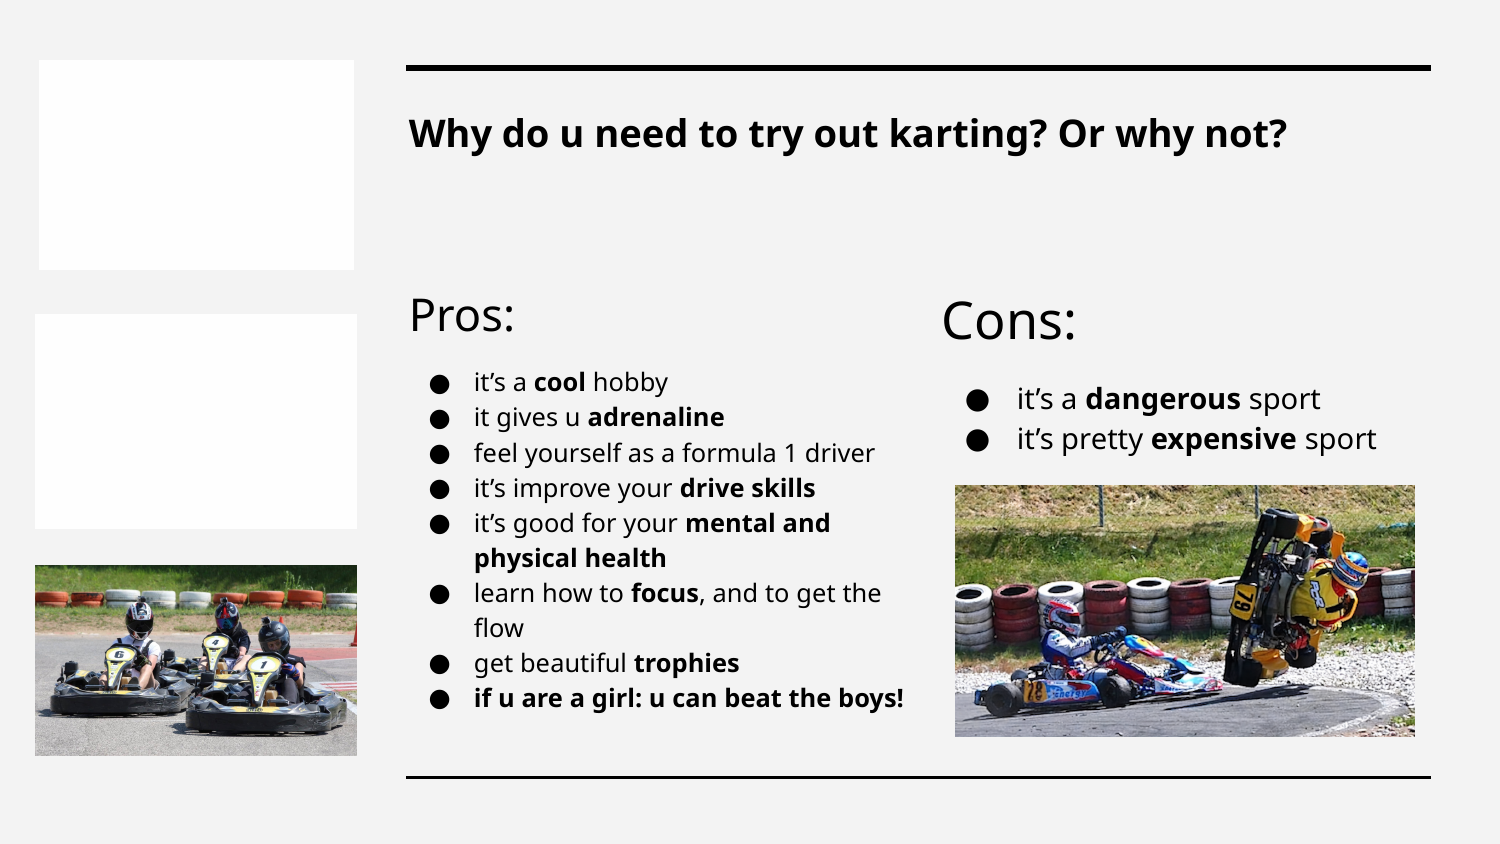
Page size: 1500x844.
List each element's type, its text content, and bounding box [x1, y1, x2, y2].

picture [954, 485, 1415, 737]
picture [35, 564, 357, 756]
picture [35, 314, 357, 529]
picture [38, 60, 354, 270]
list Pros: it’s a cool hobby it gives u adrenaline feel yourself as a formula 1 driver it’s improve your drive skills it’s good for your mental and physical health learn how to focus, and to get the flow get beautiful trophies if u are a girl: u can beat the boys! [393, 262, 926, 756]
list Cons: it’s a dangerous sport it’s pretty expensive sport [926, 262, 1431, 756]
title Why do u need to try out karting? Or why not? [393, 94, 1431, 199]
